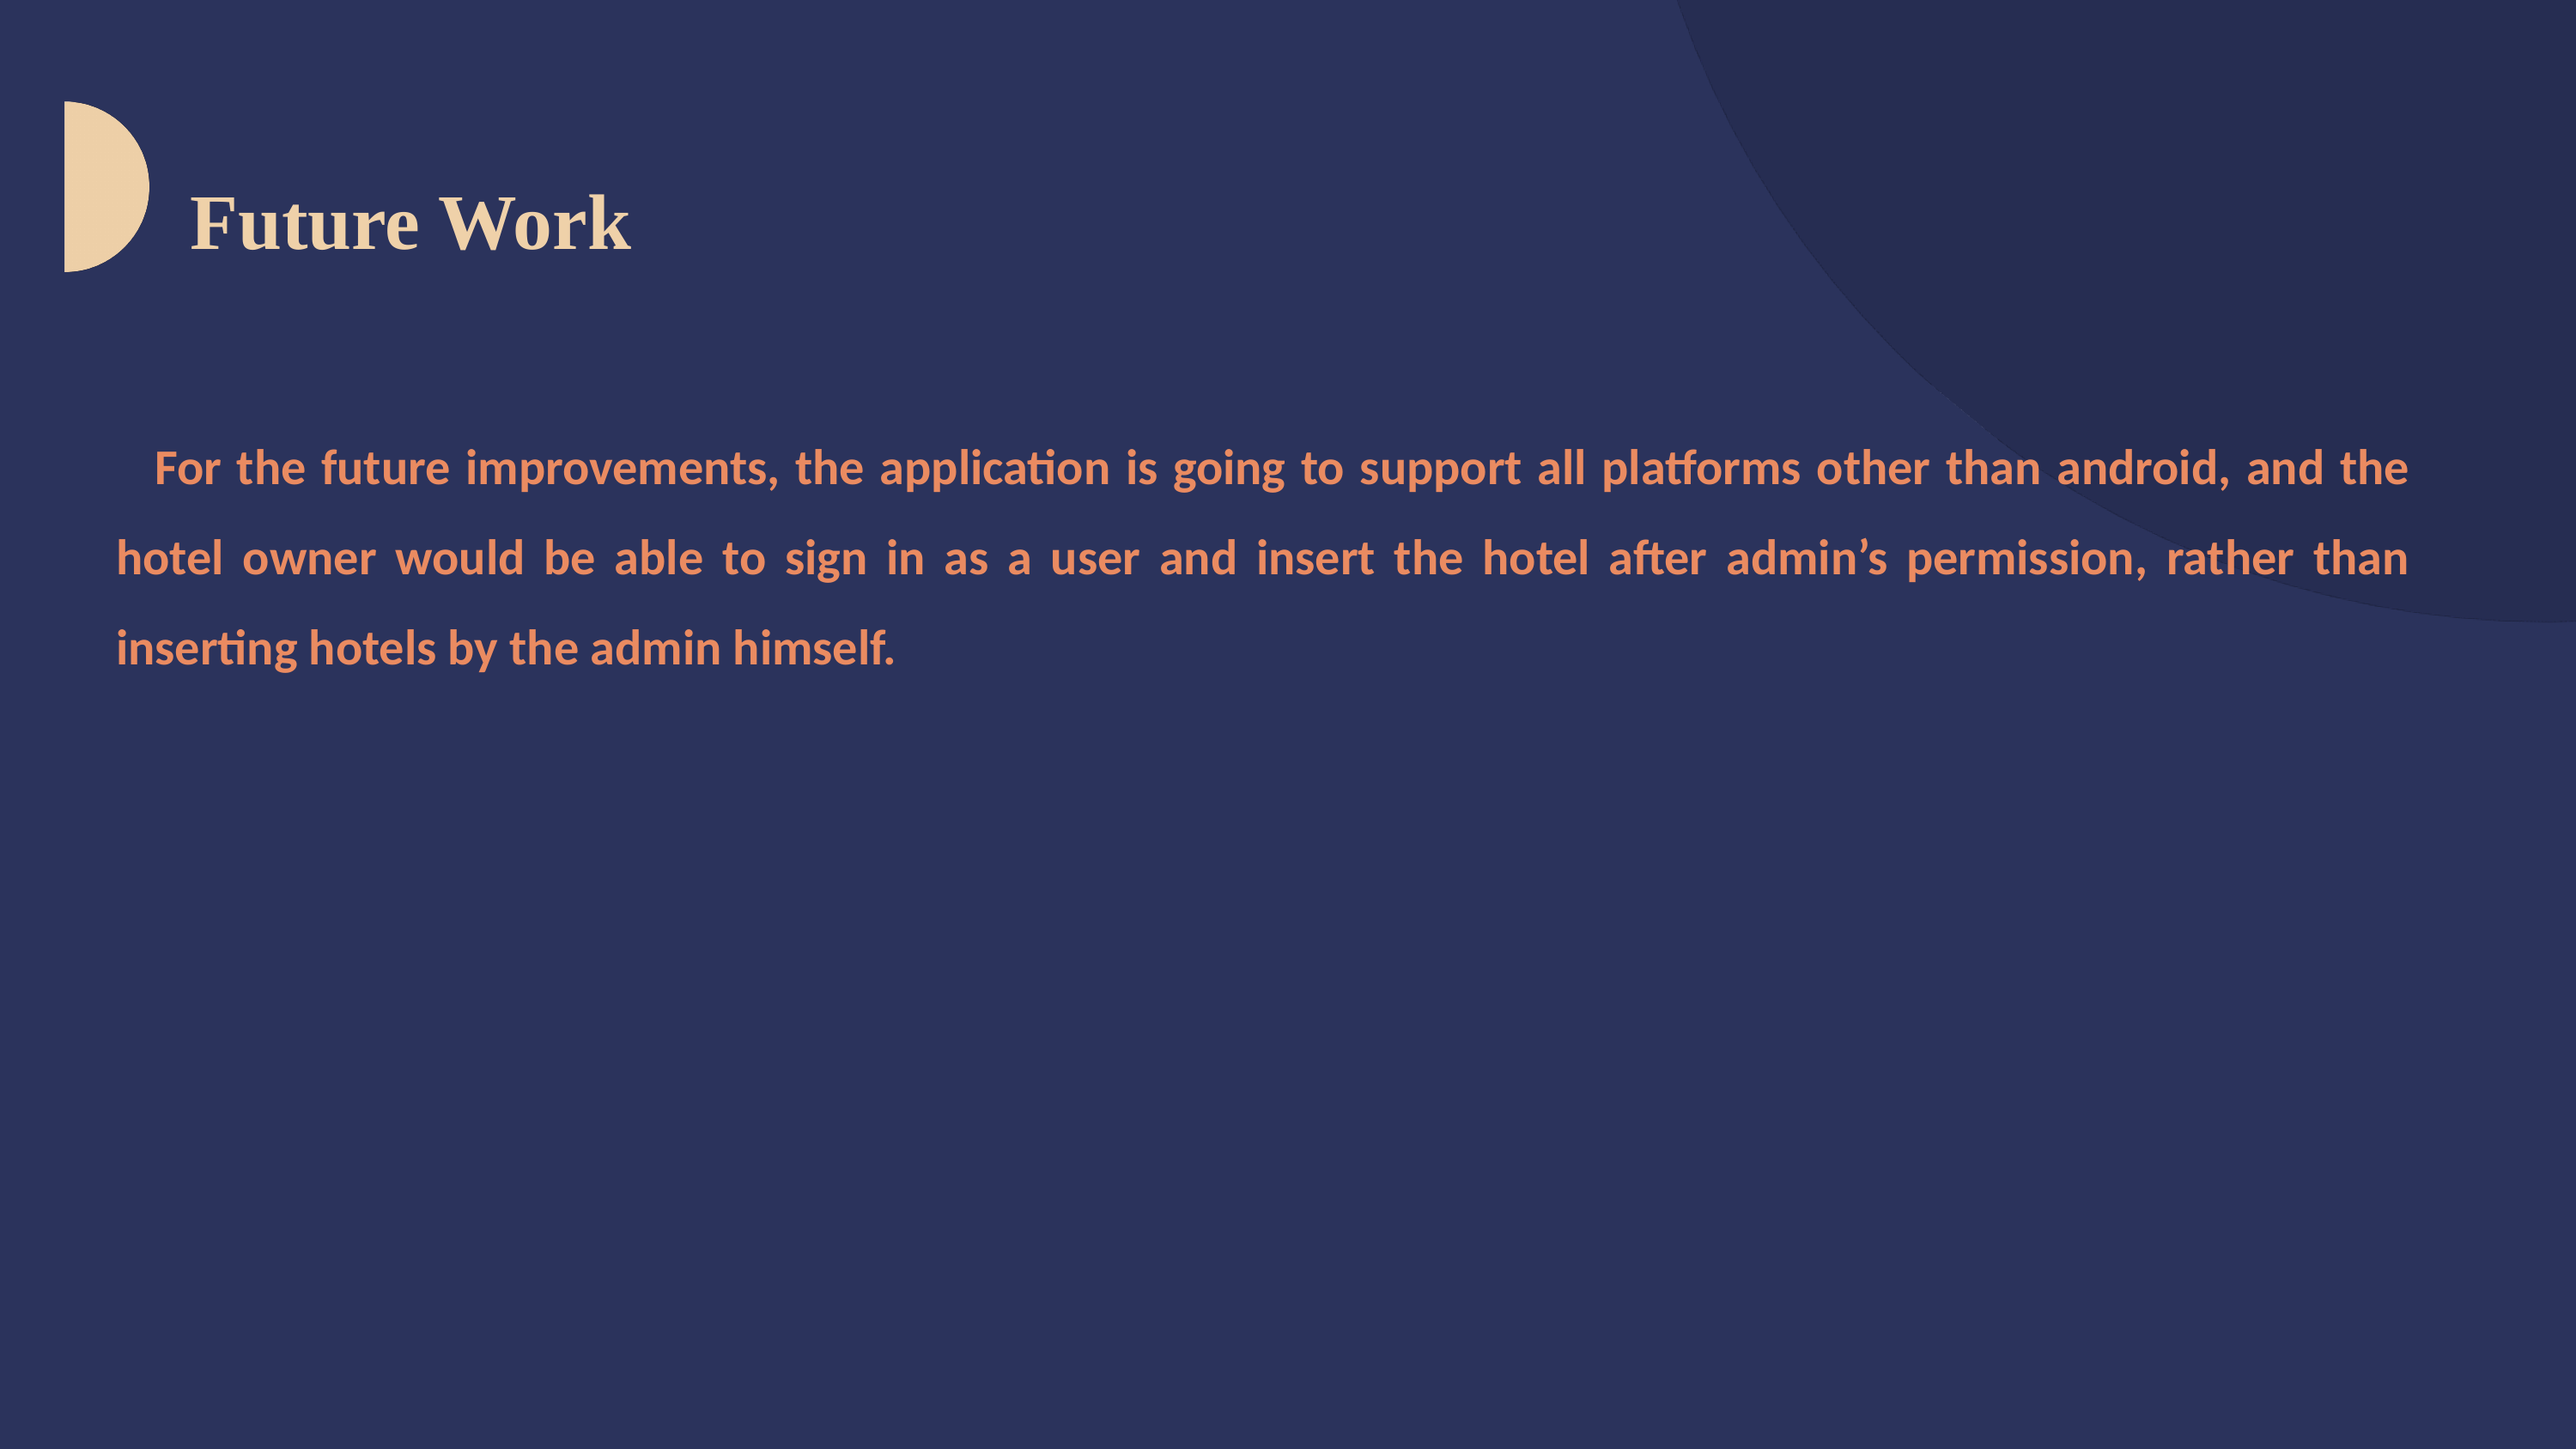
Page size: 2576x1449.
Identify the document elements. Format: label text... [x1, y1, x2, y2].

text_box Future Work [112, 70, 645, 271]
picture [21, 102, 192, 272]
picture [1466, 0, 2576, 896]
text_box For the future improvements, the application is going to support all platforms other than android, and the hotel owner would be able to sign in as a user and insert the hotel after admin’s permission, rather than inserting hotels by the admin himself. [103, 337, 2423, 772]
